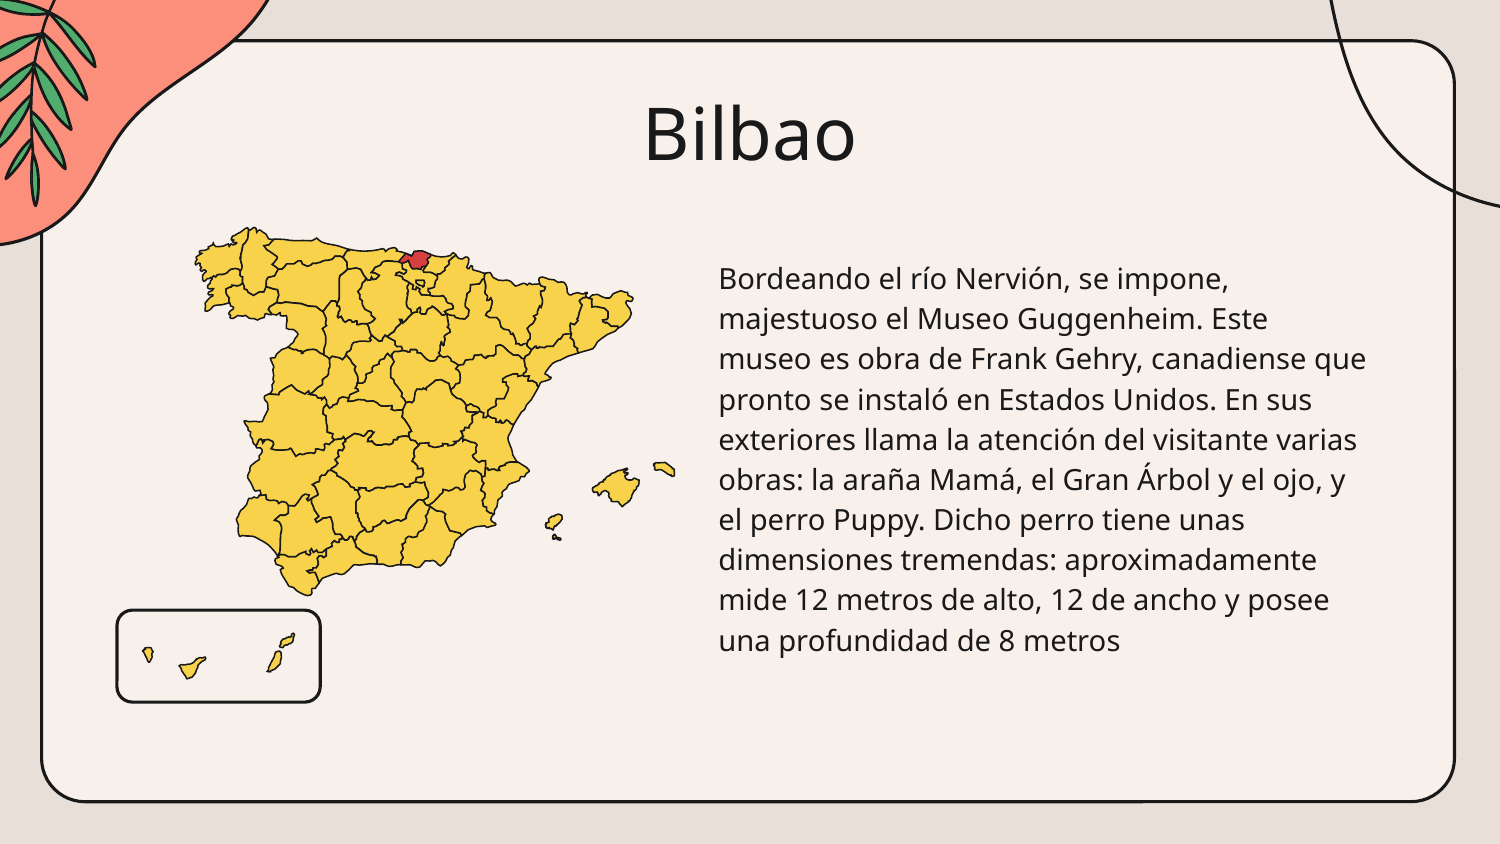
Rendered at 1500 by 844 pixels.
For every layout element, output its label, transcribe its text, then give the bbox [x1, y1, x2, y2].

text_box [195, 227, 675, 596]
subtitle Bordeando el río Nervión, se impone, majestuoso el Museo Guggenheim. Este museo es obra de Frank Gehry, canadiense que pronto se instaló en Estados Unidos. En sus exteriores llama la atención del visitante varias obras: la araña Mamá, el Gran Árbol y el ojo, y el perro Puppy. Dicho perro tiene unas dimensiones tremendas: aproximadamente mide 12 metros de alto, 12 de ancho y posee una profundidad de 8 metros [703, 240, 1383, 690]
text_box [107, 0, 268, 156]
text_box [0, 210, 72, 245]
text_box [0, 0, 102, 202]
title Bilbao [118, 72, 1383, 167]
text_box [142, 633, 295, 680]
text_box [116, 610, 321, 703]
text_box [1330, 0, 1500, 207]
